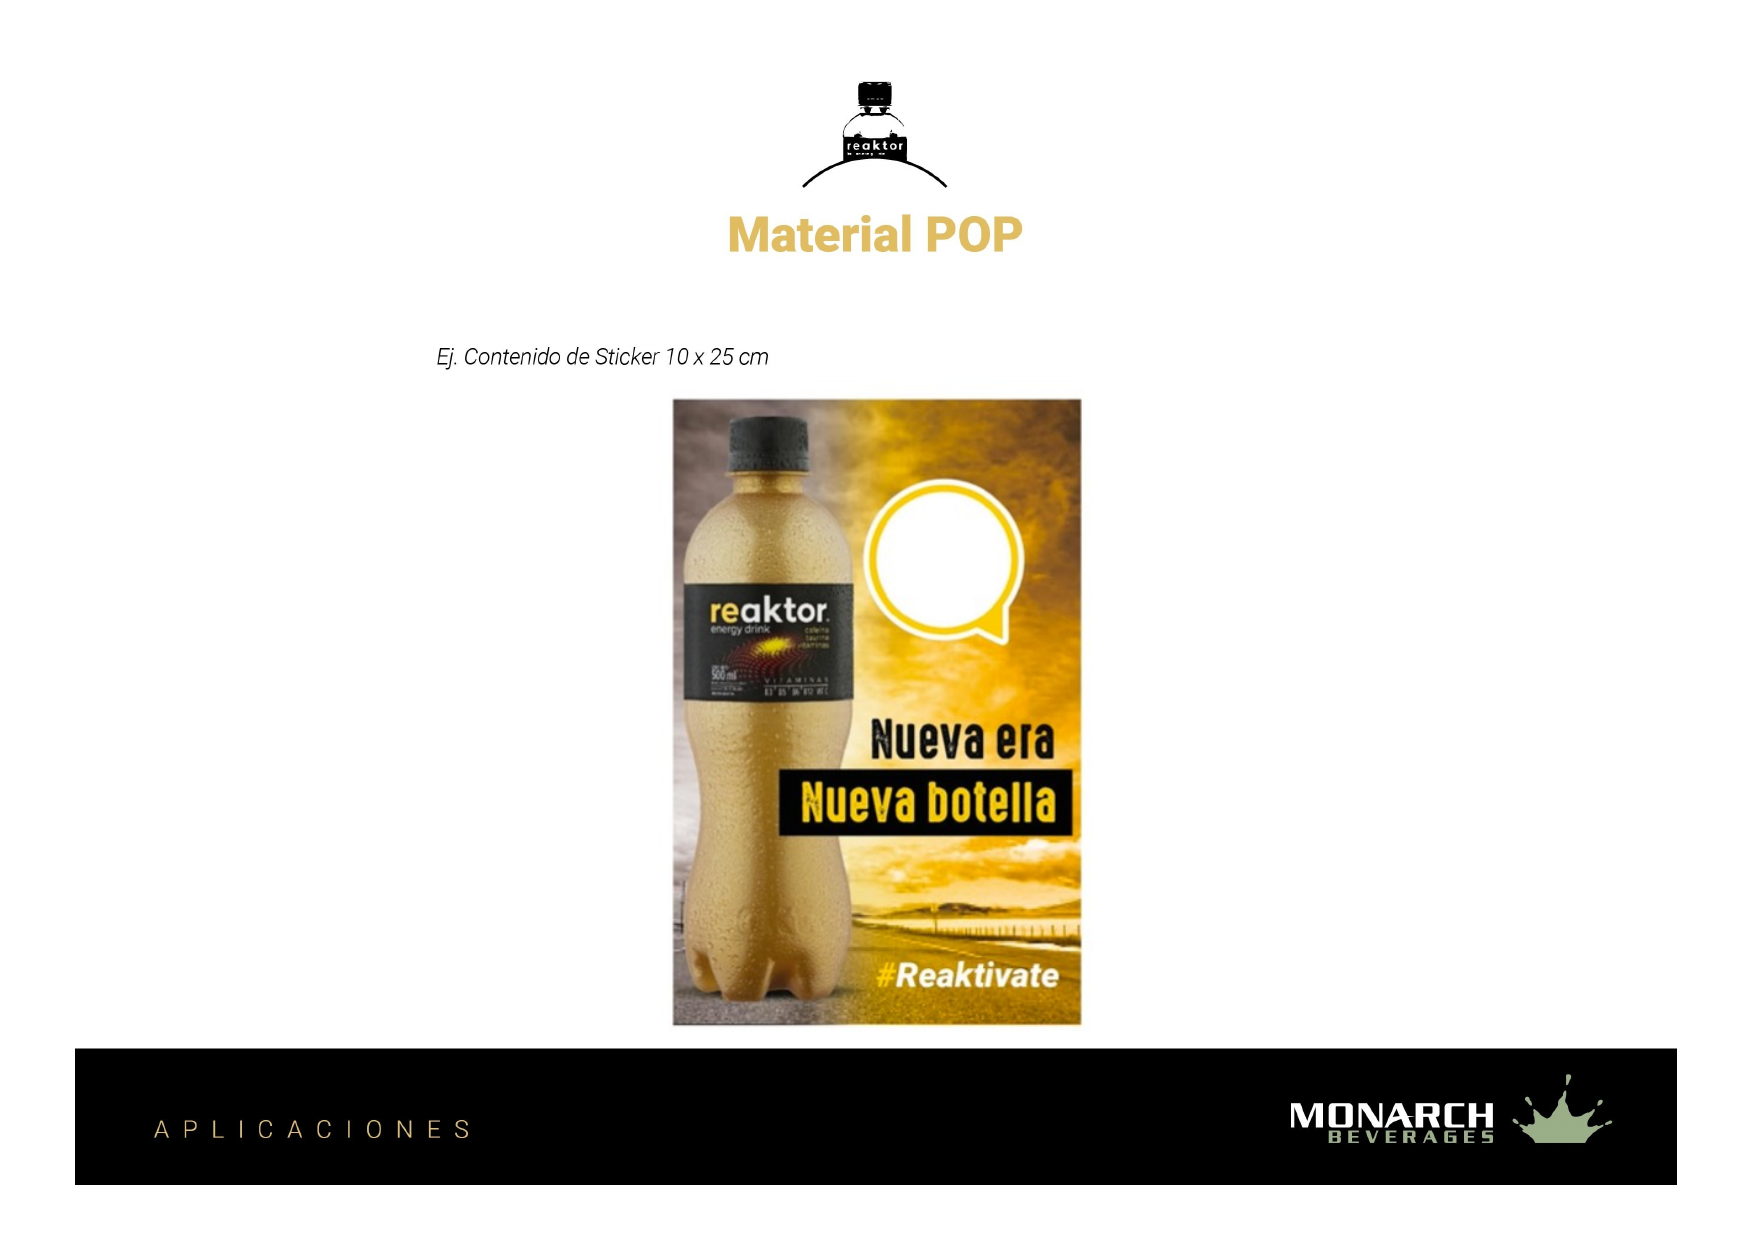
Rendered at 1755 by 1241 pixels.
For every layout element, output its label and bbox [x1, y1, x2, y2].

text_box [74, 80, 1678, 1185]
